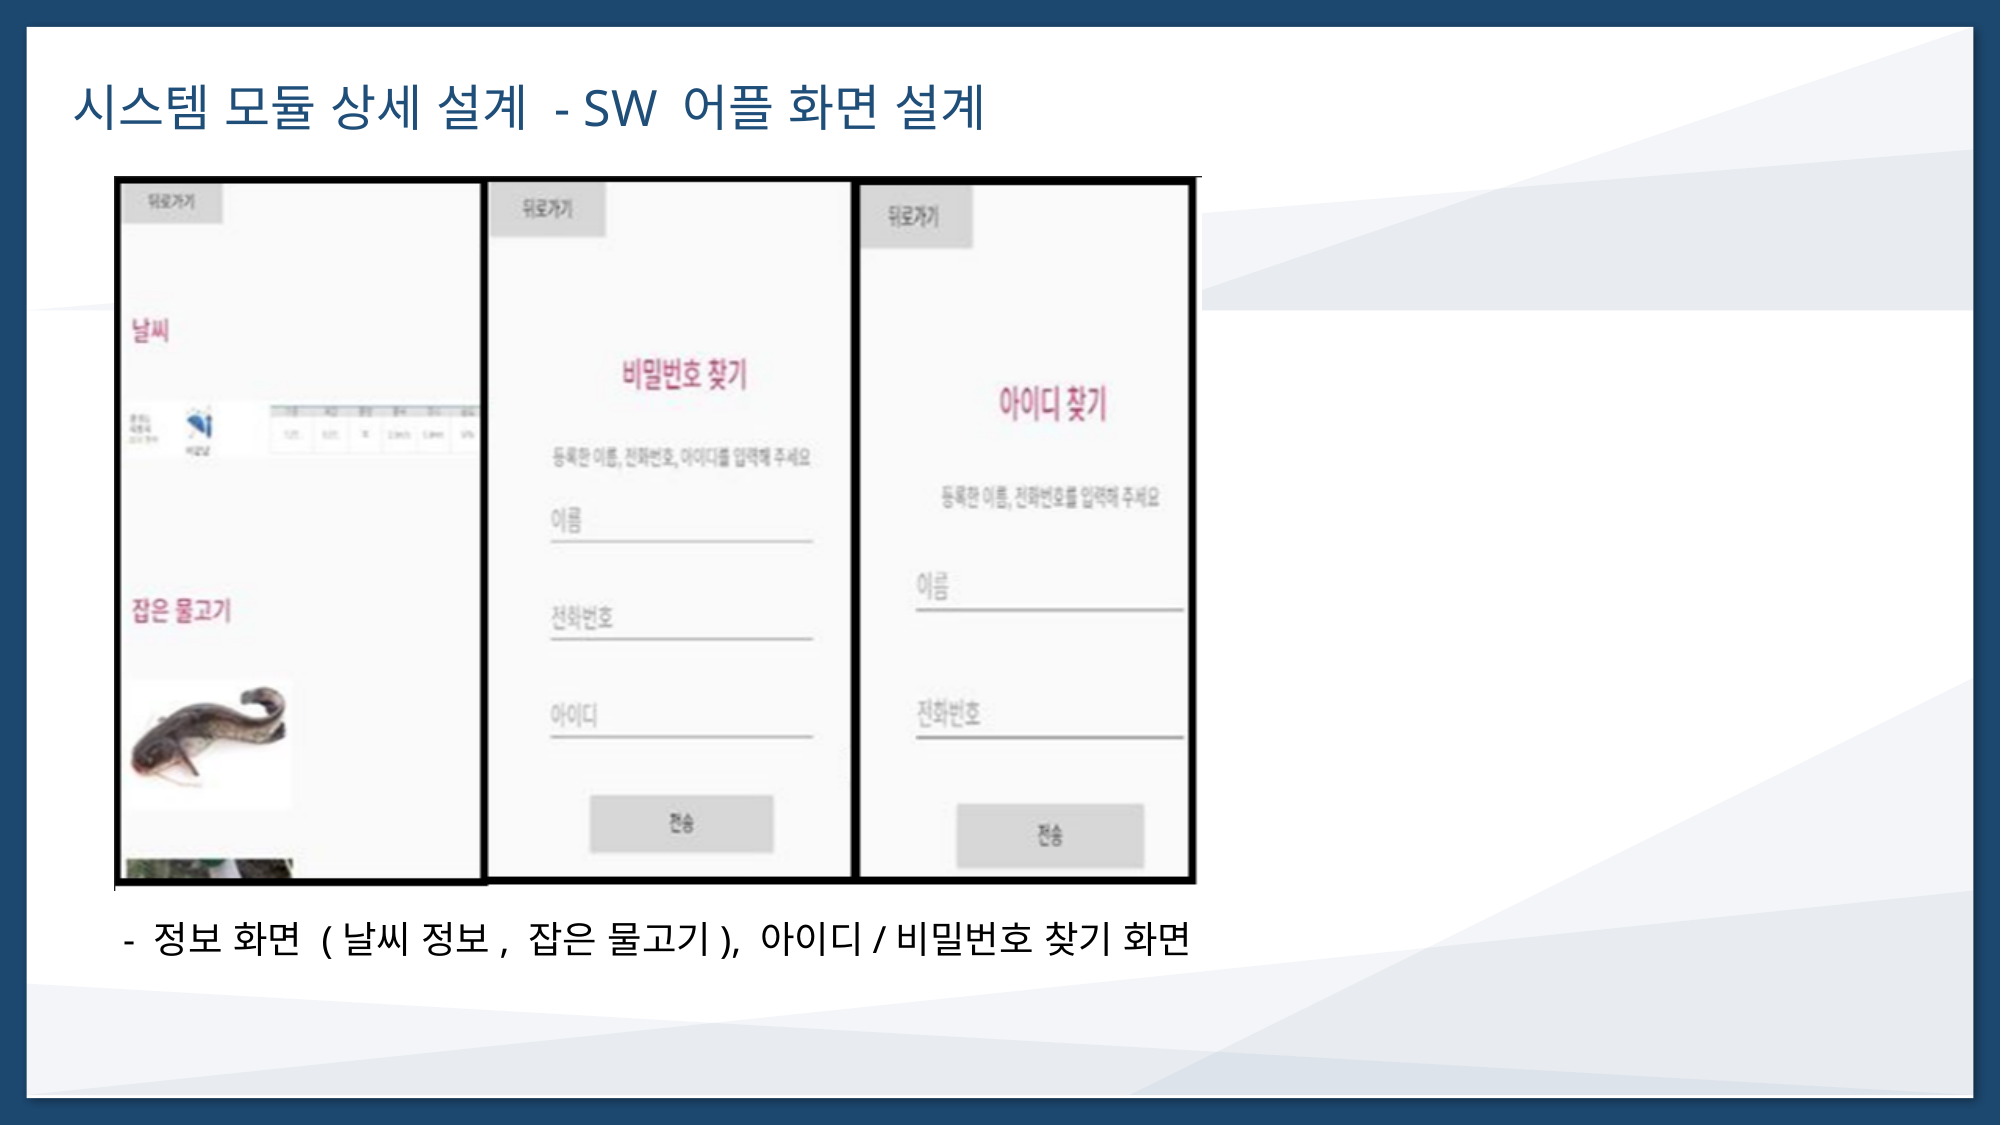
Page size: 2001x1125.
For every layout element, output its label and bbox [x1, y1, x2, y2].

text_box [26, 26, 1974, 1099]
picture [114, 176, 1202, 891]
